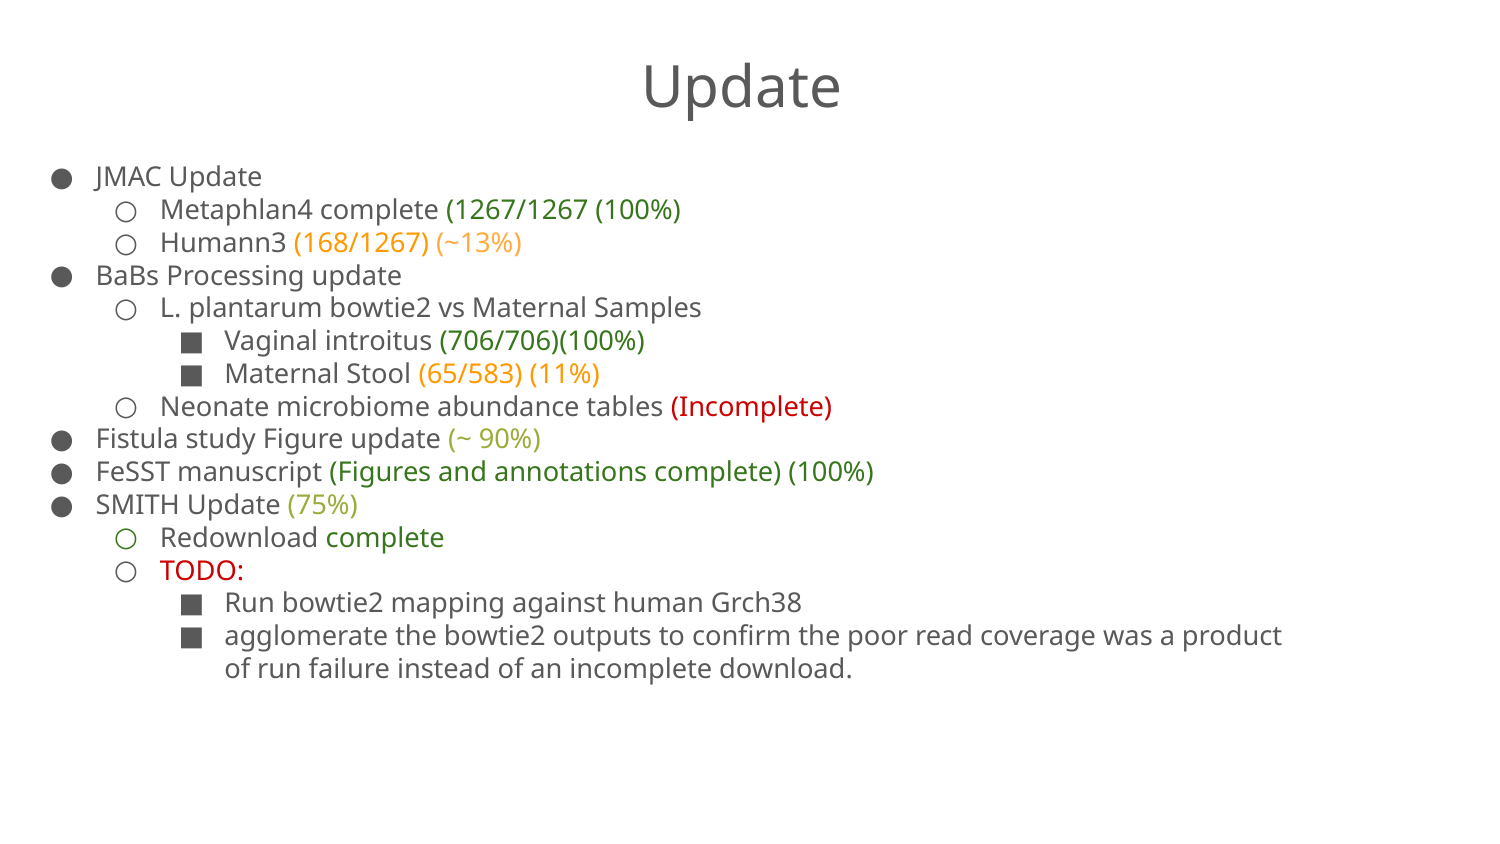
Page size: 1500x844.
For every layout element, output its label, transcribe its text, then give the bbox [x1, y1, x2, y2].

subtitle JMAC Update Metaphlan4 complete (1267/1267 (100%) Humann3 (168/1267) (~13%) BaBs Processing update L. plantarum bowtie2 vs Maternal Samples Vaginal introitus (706/706)(100%) Maternal Stool (65/583) (11%) Neonate microbiome abundance tables (Incomplete) Fistula study Figure update (~ 90%) FeSST manuscript (Figures and annotations complete) (100%) SMITH Update (75%) Redownload complete TODO: Run bowtie2 mapping against human Grch38 agglomerate the bowtie2 outputs to confirm the poor read coverage was a product of run failure instead of an incomplete download. [16, 144, 1320, 700]
title Update [42, 34, 1441, 134]
